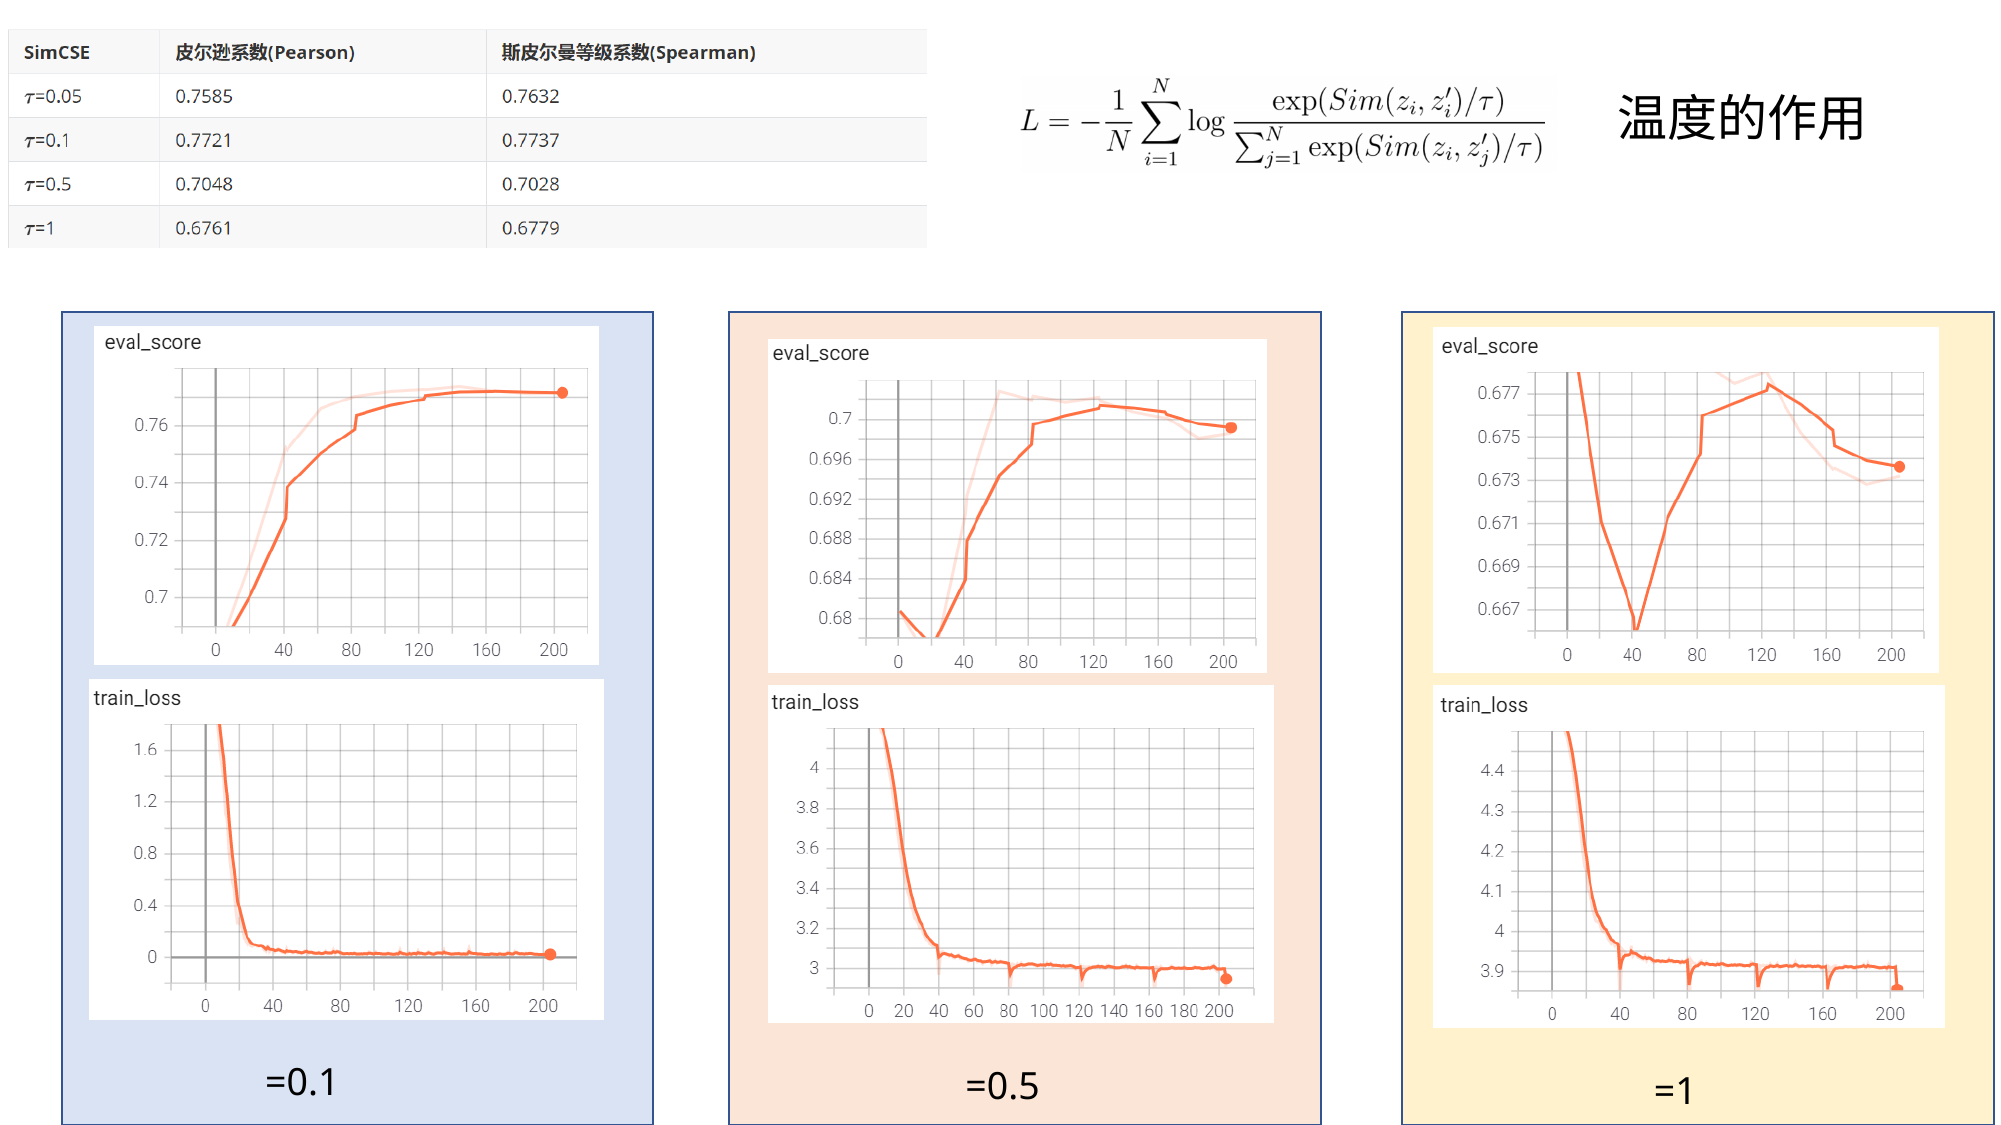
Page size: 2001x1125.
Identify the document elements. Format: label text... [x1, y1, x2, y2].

text_box [728, 311, 1322, 1125]
picture [7, 26, 927, 248]
text_box 温度的作用 [1602, 79, 1914, 154]
text_box [1401, 311, 1995, 1125]
picture [1433, 327, 1939, 673]
picture [768, 339, 1267, 673]
picture [89, 679, 604, 1020]
text_box [61, 311, 654, 1125]
picture [94, 326, 599, 665]
picture [1019, 73, 1558, 173]
picture [1433, 685, 1945, 1028]
picture [768, 685, 1274, 1023]
